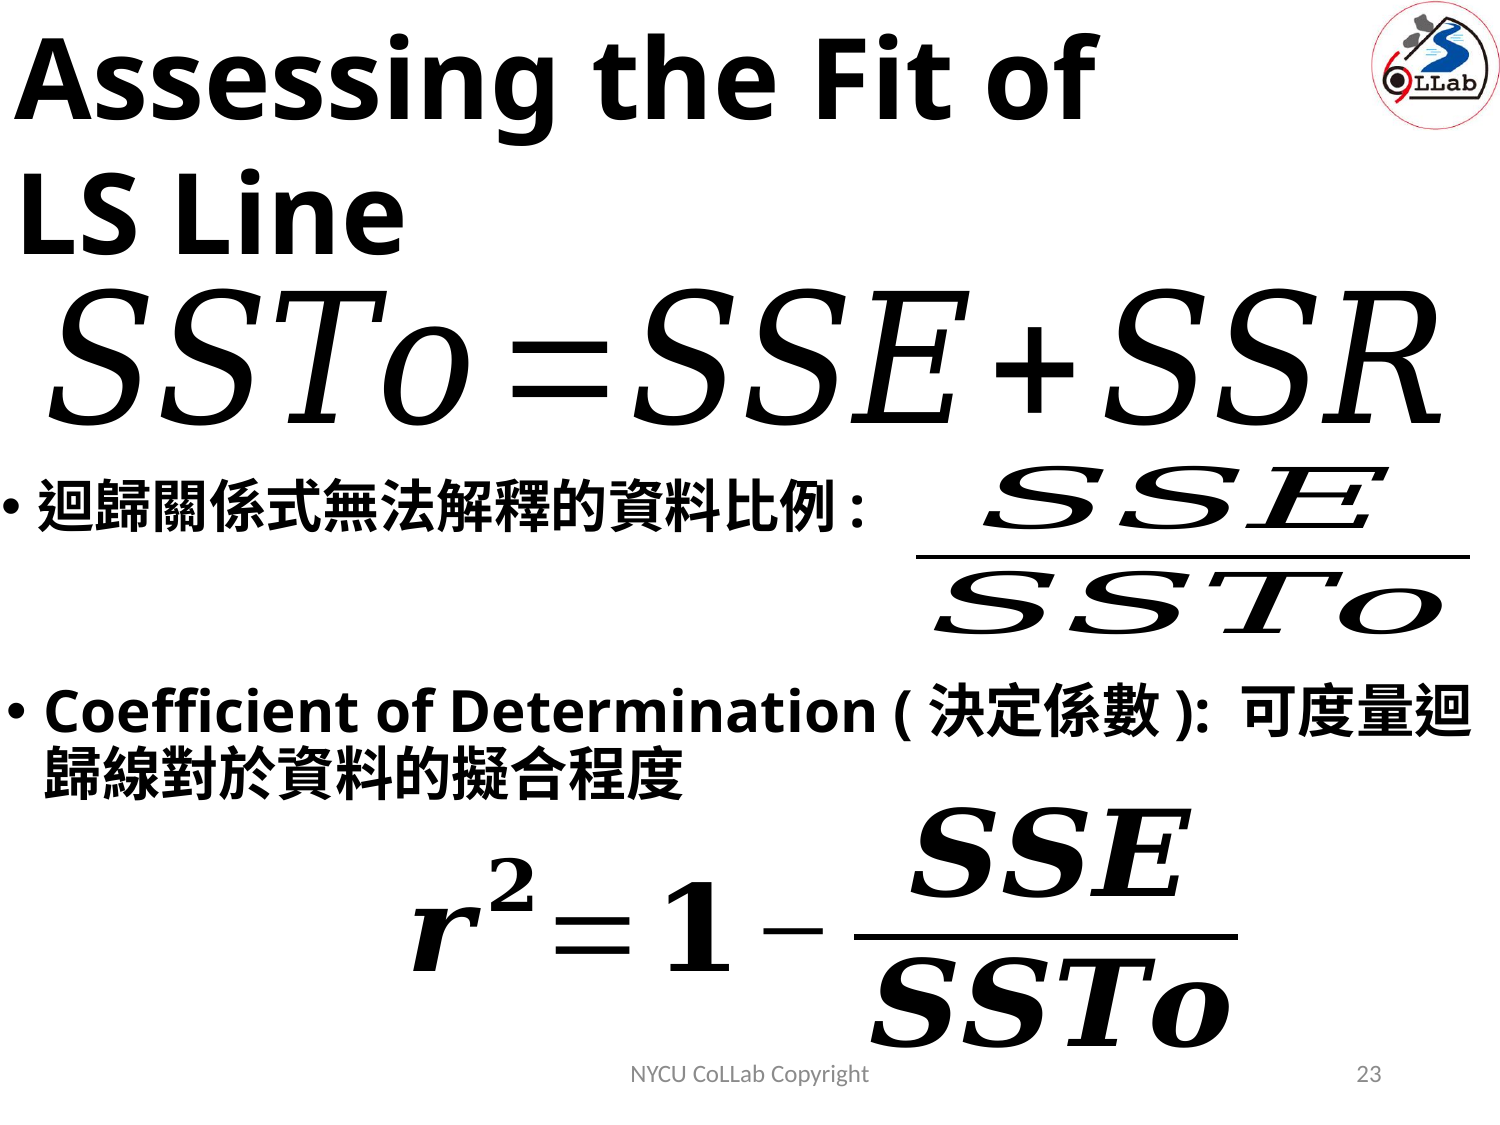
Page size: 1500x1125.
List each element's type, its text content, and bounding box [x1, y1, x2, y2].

picture [1370, 0, 1500, 131]
text_box Coefficient of Determination (決定係數): 可度量迴歸線對於資料的擬合程度 [0, 675, 1500, 845]
text_box Assessing the Fit of LS Line [0, 845, 1500, 1125]
text_box 迴歸關係式無法解釋的資料比例: [0, 470, 1110, 548]
text_box Assessing the Fit of LS Line [0, 0, 1500, 675]
